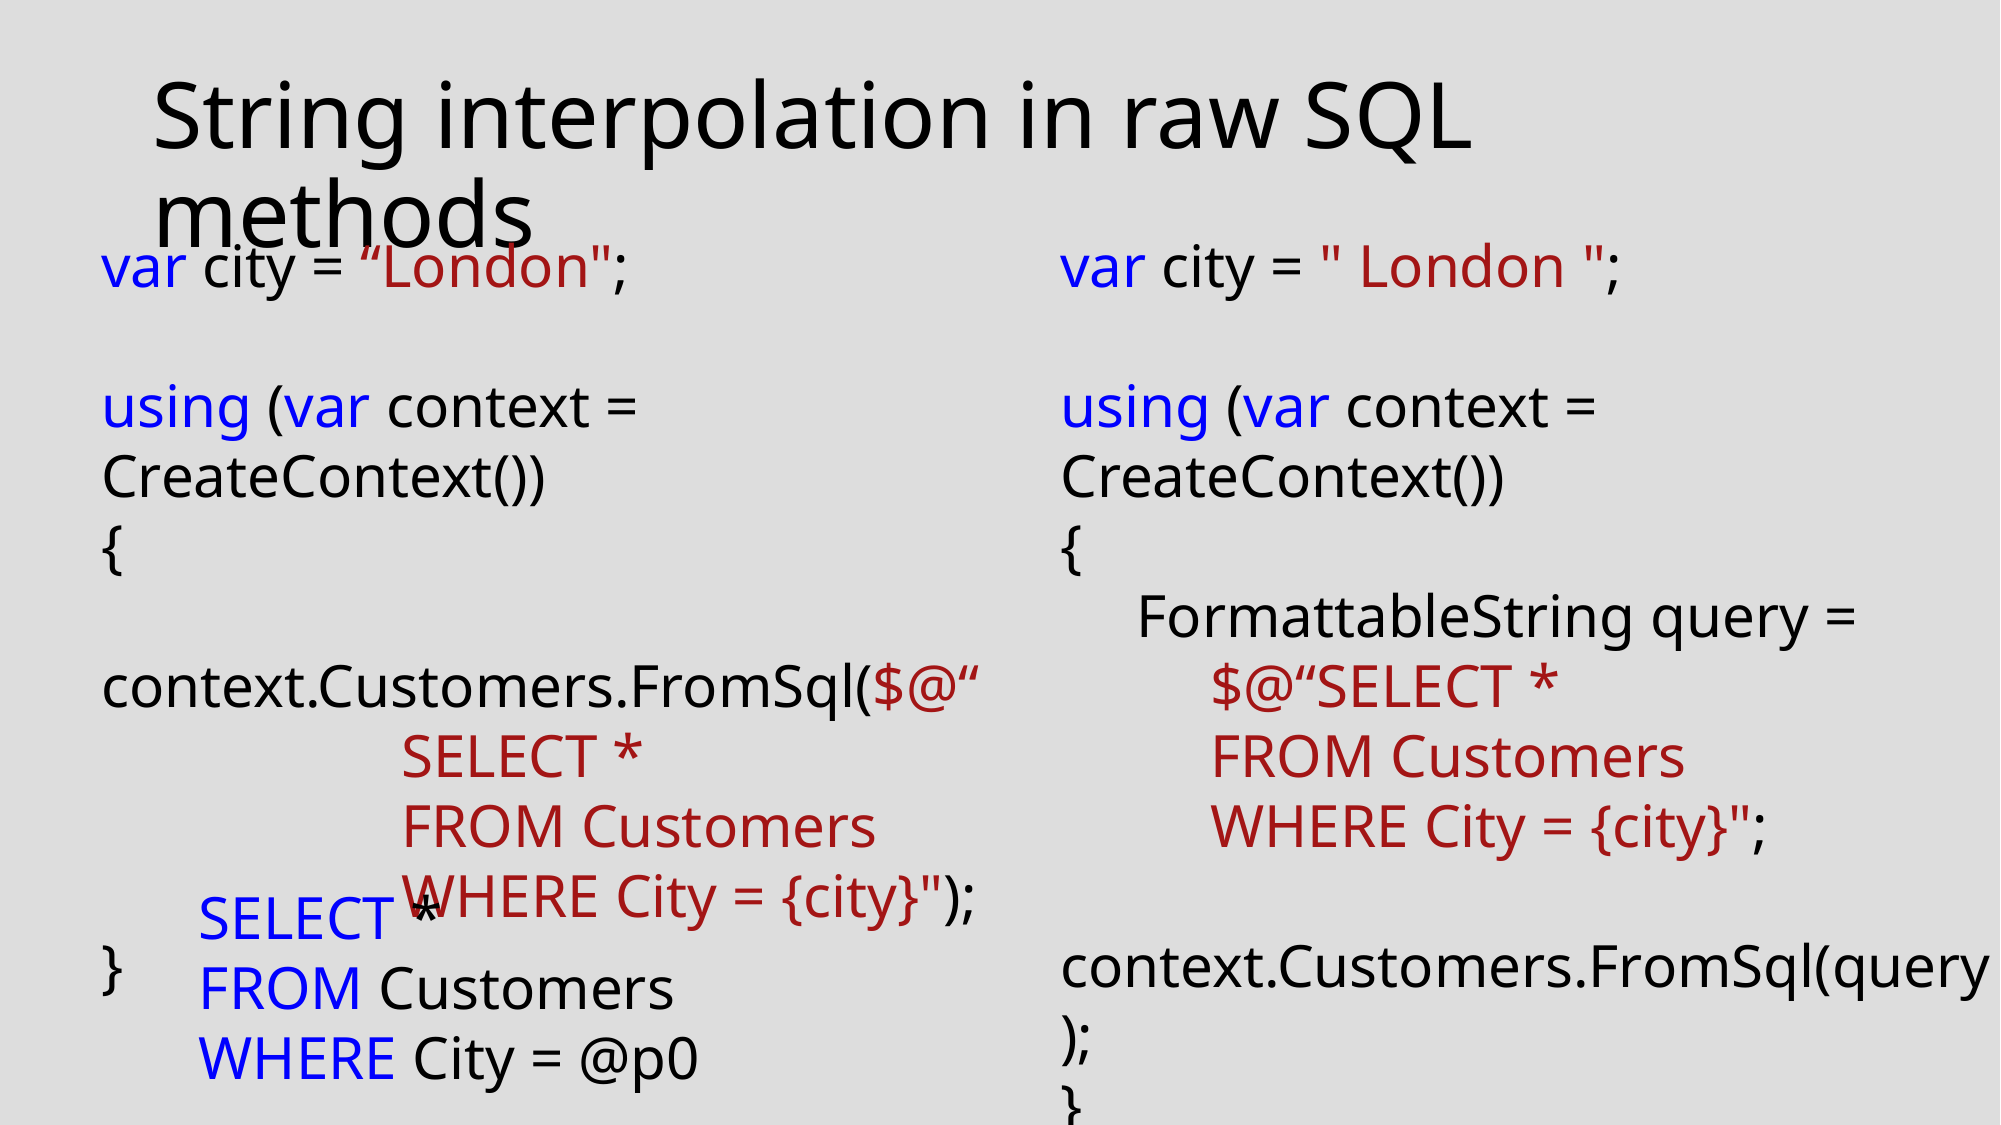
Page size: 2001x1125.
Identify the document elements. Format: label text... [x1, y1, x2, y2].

title String interpolation in raw SQL methods [137, 59, 1863, 222]
text_box var city = " London "; using (var context = CreateContext()) { FormattableString query = $@“SELECT * FROM Customers WHERE City = {city}"; context.Customers.FromSql(query); } [1045, 222, 2000, 1125]
text_box var city = “London"; using (var context = CreateContext()) { context.Customers.FromSql($@“ SELECT * FROM Customers WHERE City = {city}"); } [86, 222, 1045, 1007]
text_box SELECT * FROM Customers WHERE City = @p0 [184, 873, 715, 1099]
